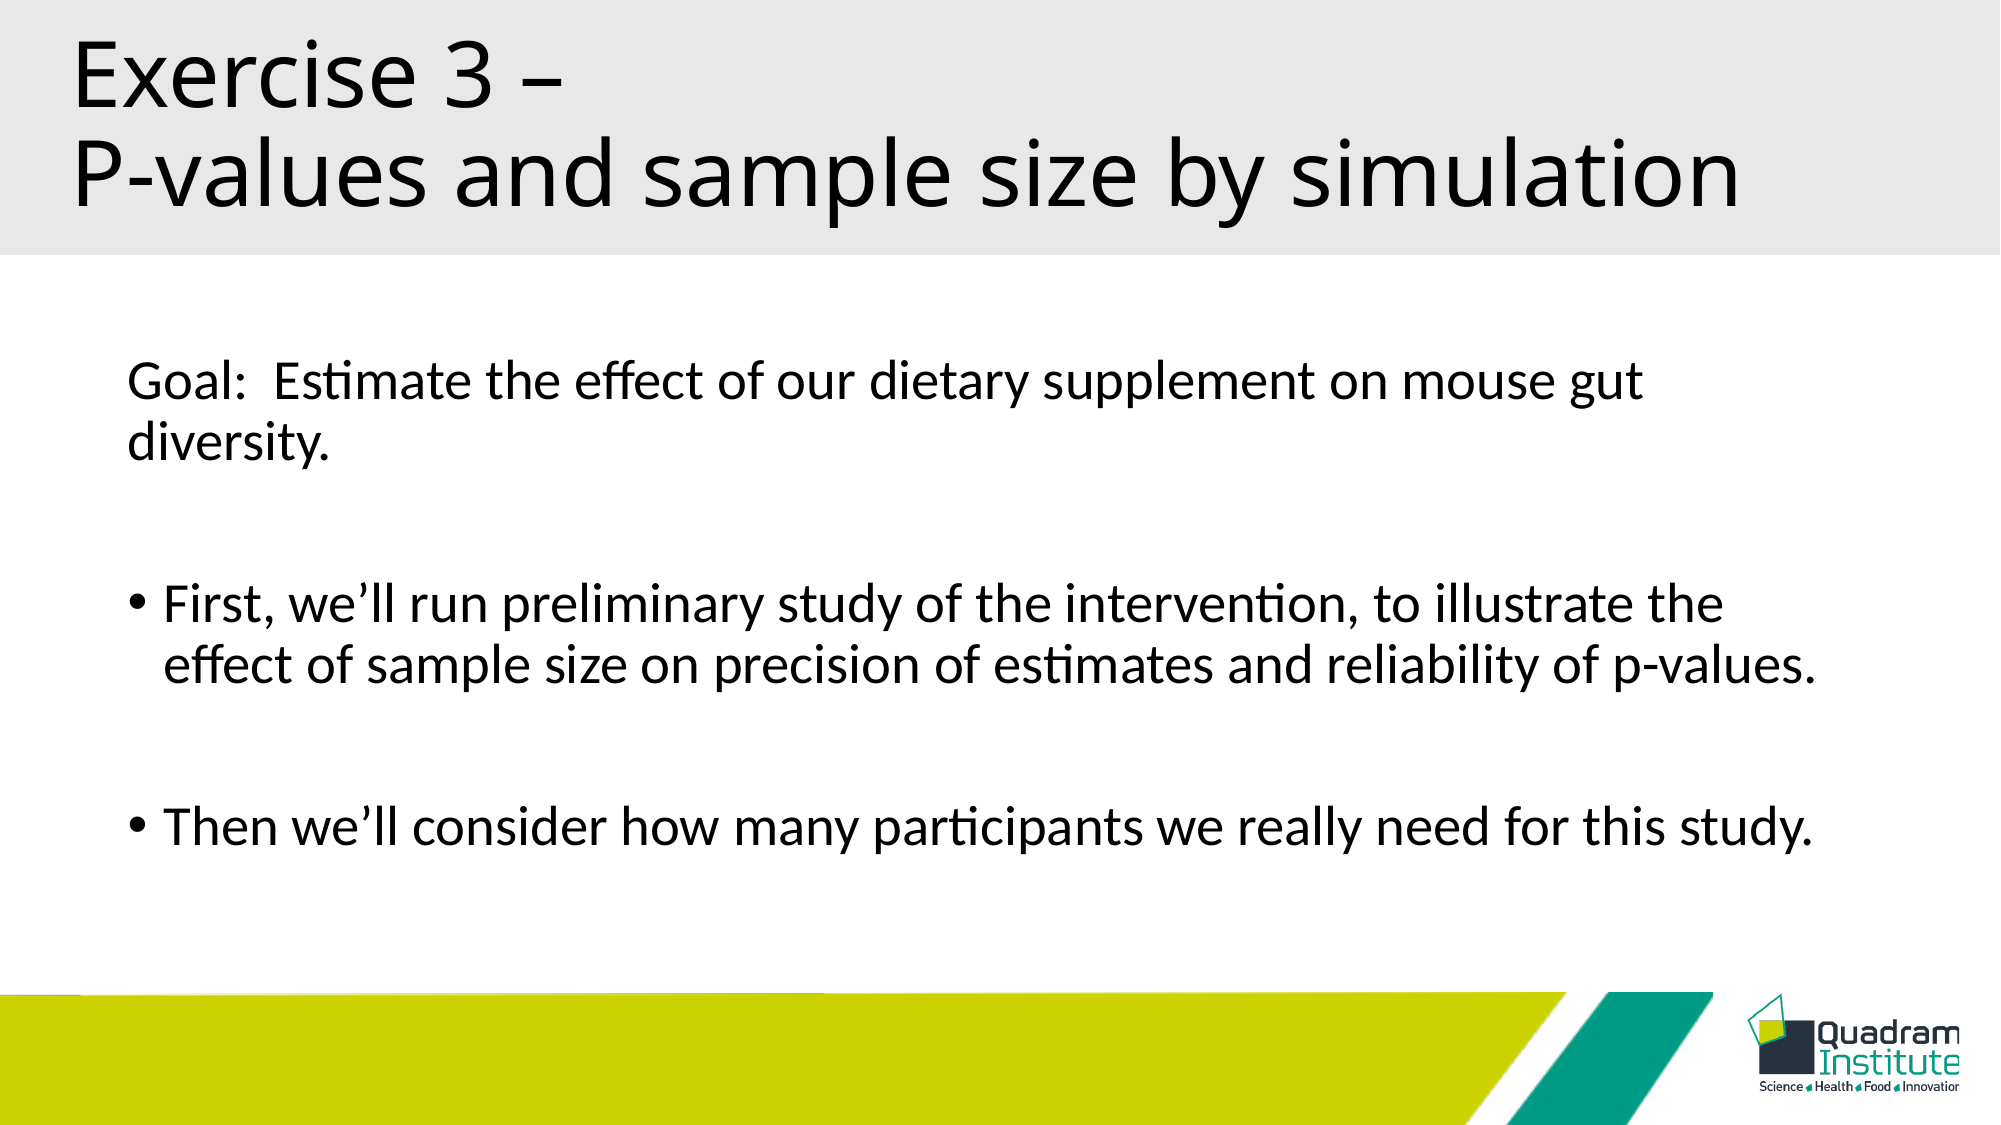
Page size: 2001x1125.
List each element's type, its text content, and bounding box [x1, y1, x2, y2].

title Exercise 3 – P-values and sample size by simulation [0, 0, 2000, 256]
list Goal: Estimate the effect of our dietary supplement on mouse gut diversity. First, we’ll run preliminary study of the intervention, to illustrate the effect of sample size on precision of estimates and reliability of p-values. Then we’ll consider how many participants we really need for this study. [112, 255, 1838, 970]
